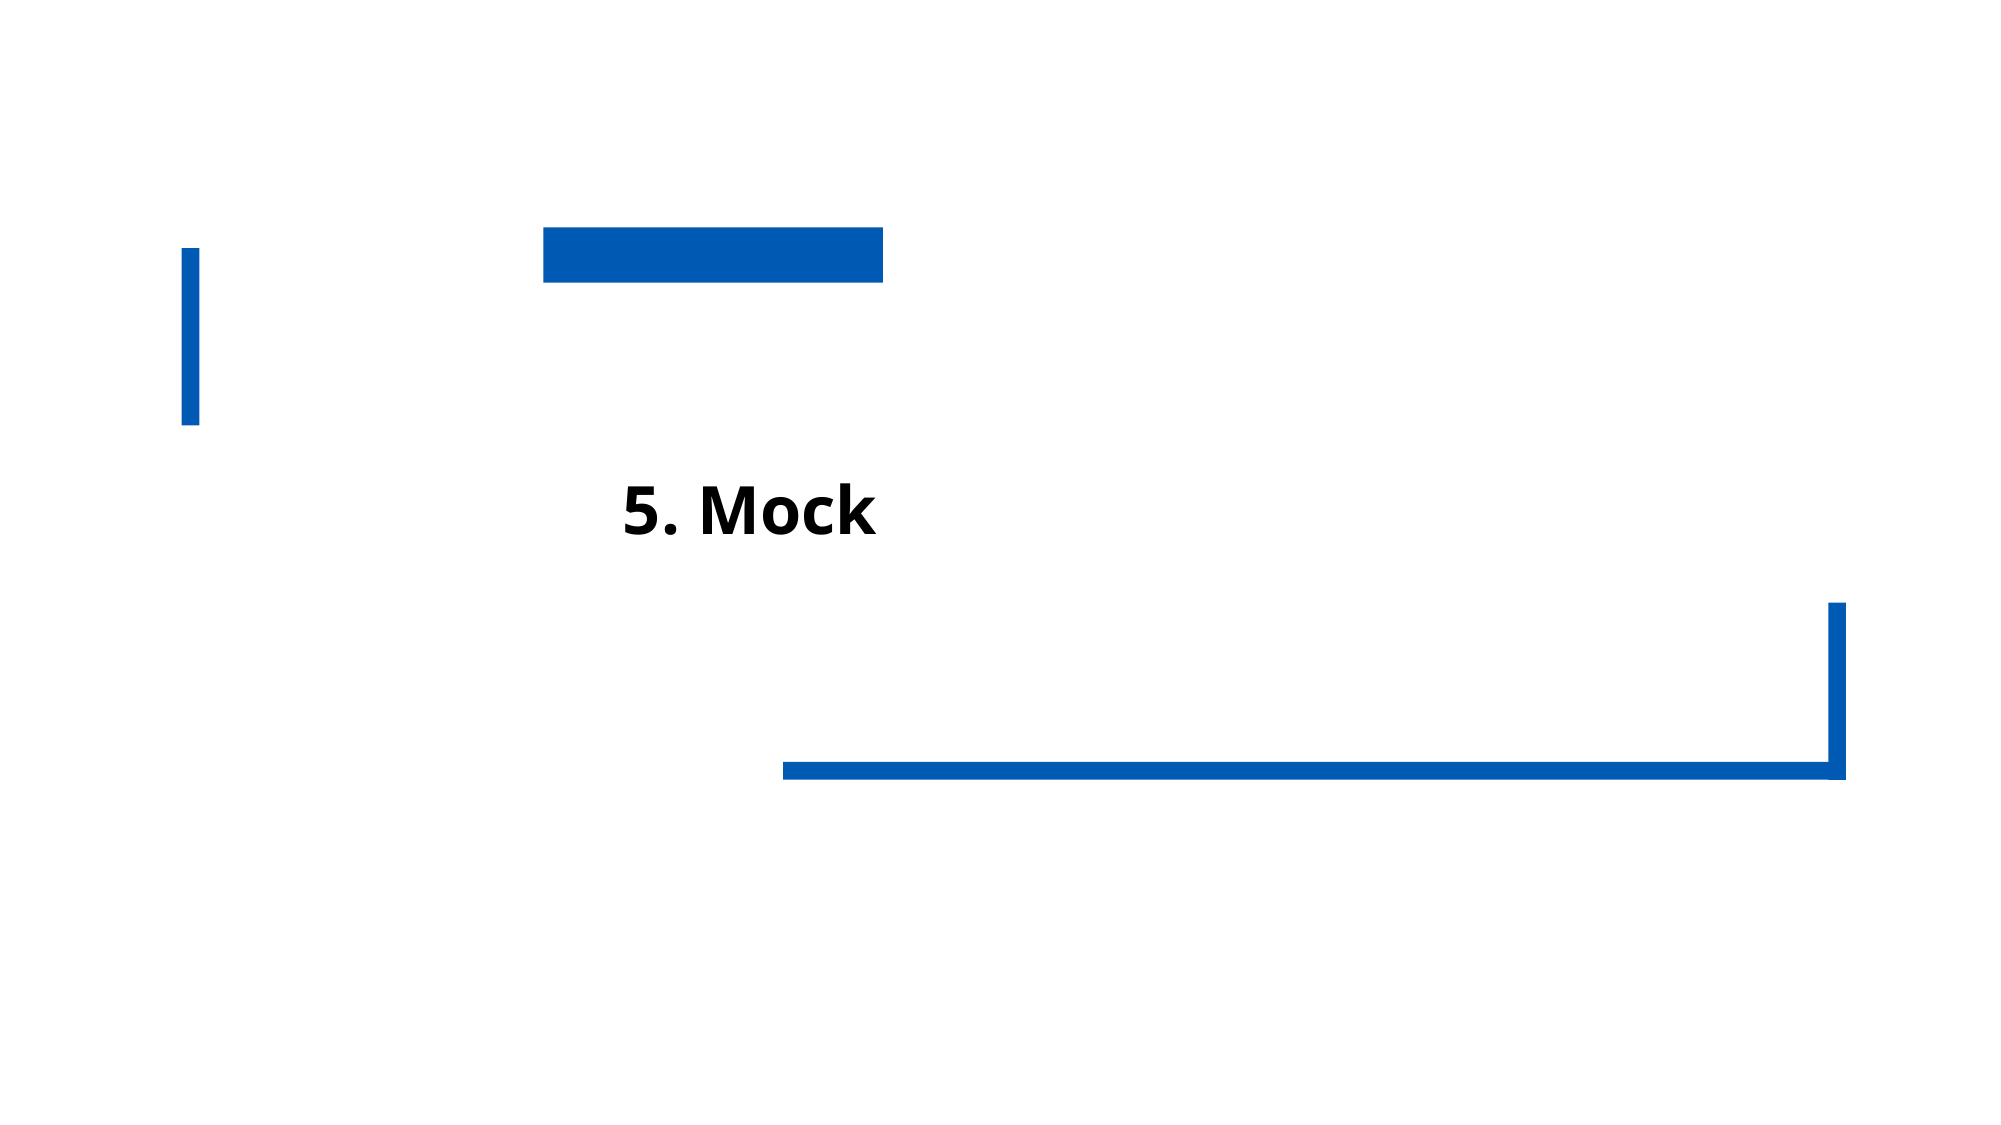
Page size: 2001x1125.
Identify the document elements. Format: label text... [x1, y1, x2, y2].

list 5. Mock [622, 305, 1733, 721]
